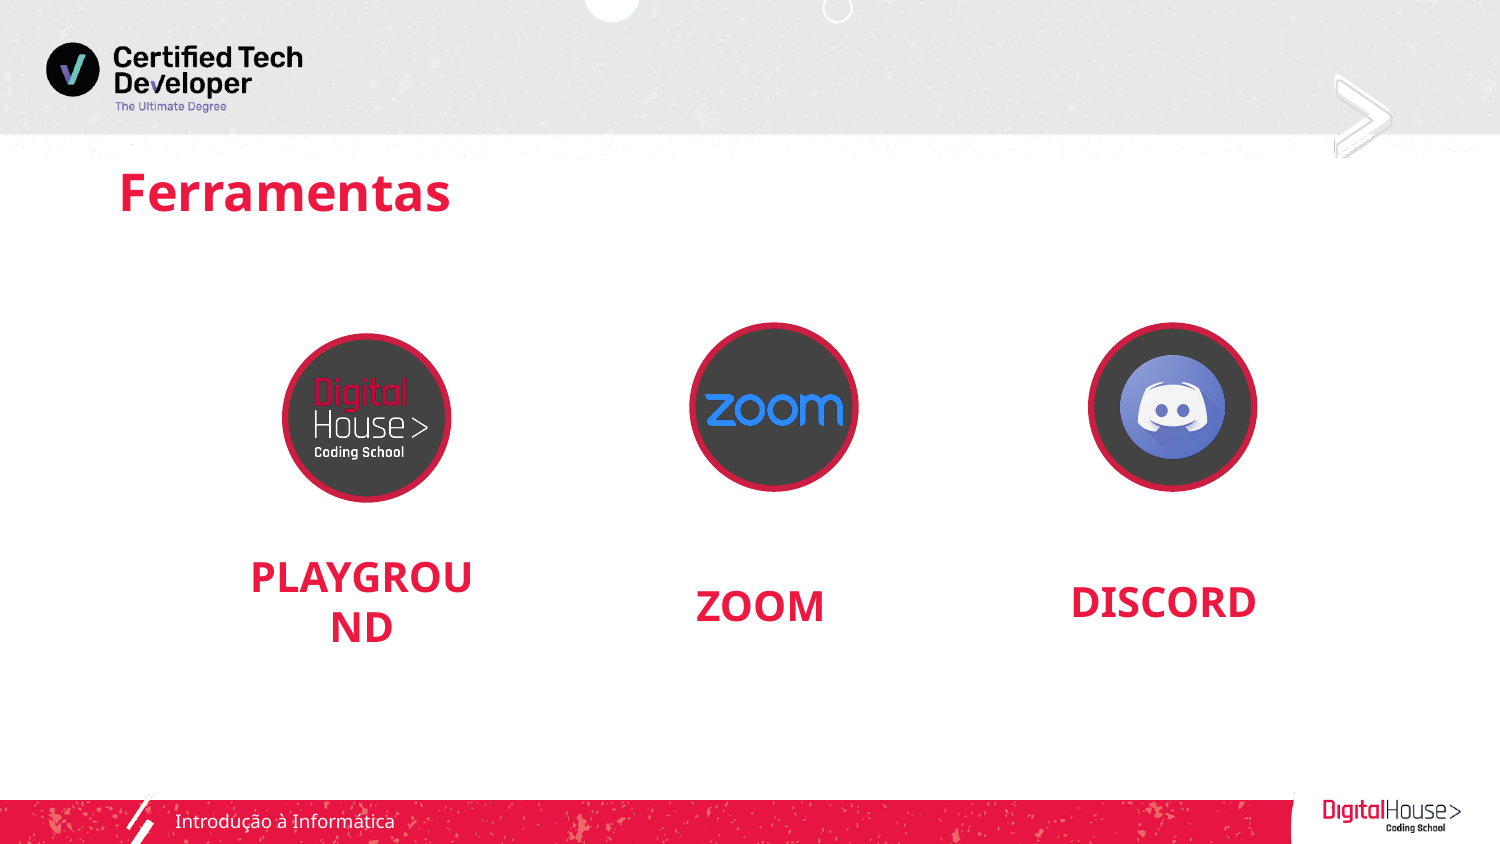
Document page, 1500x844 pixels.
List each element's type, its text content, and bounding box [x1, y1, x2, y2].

picture [0, 780, 1500, 844]
title Ferramentas [103, 143, 1382, 238]
text_box [115, 245, 1385, 793]
text_box [1091, 353, 1111, 460]
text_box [267, 325, 458, 500]
picture [0, 0, 1500, 158]
picture [1115, 349, 1230, 465]
title ZOOM [634, 556, 888, 646]
text_box [1123, 472, 1223, 489]
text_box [692, 325, 856, 489]
text_box [1115, 325, 1255, 462]
title PLAYGROUND [218, 556, 506, 646]
title DISCORD [1037, 556, 1291, 646]
